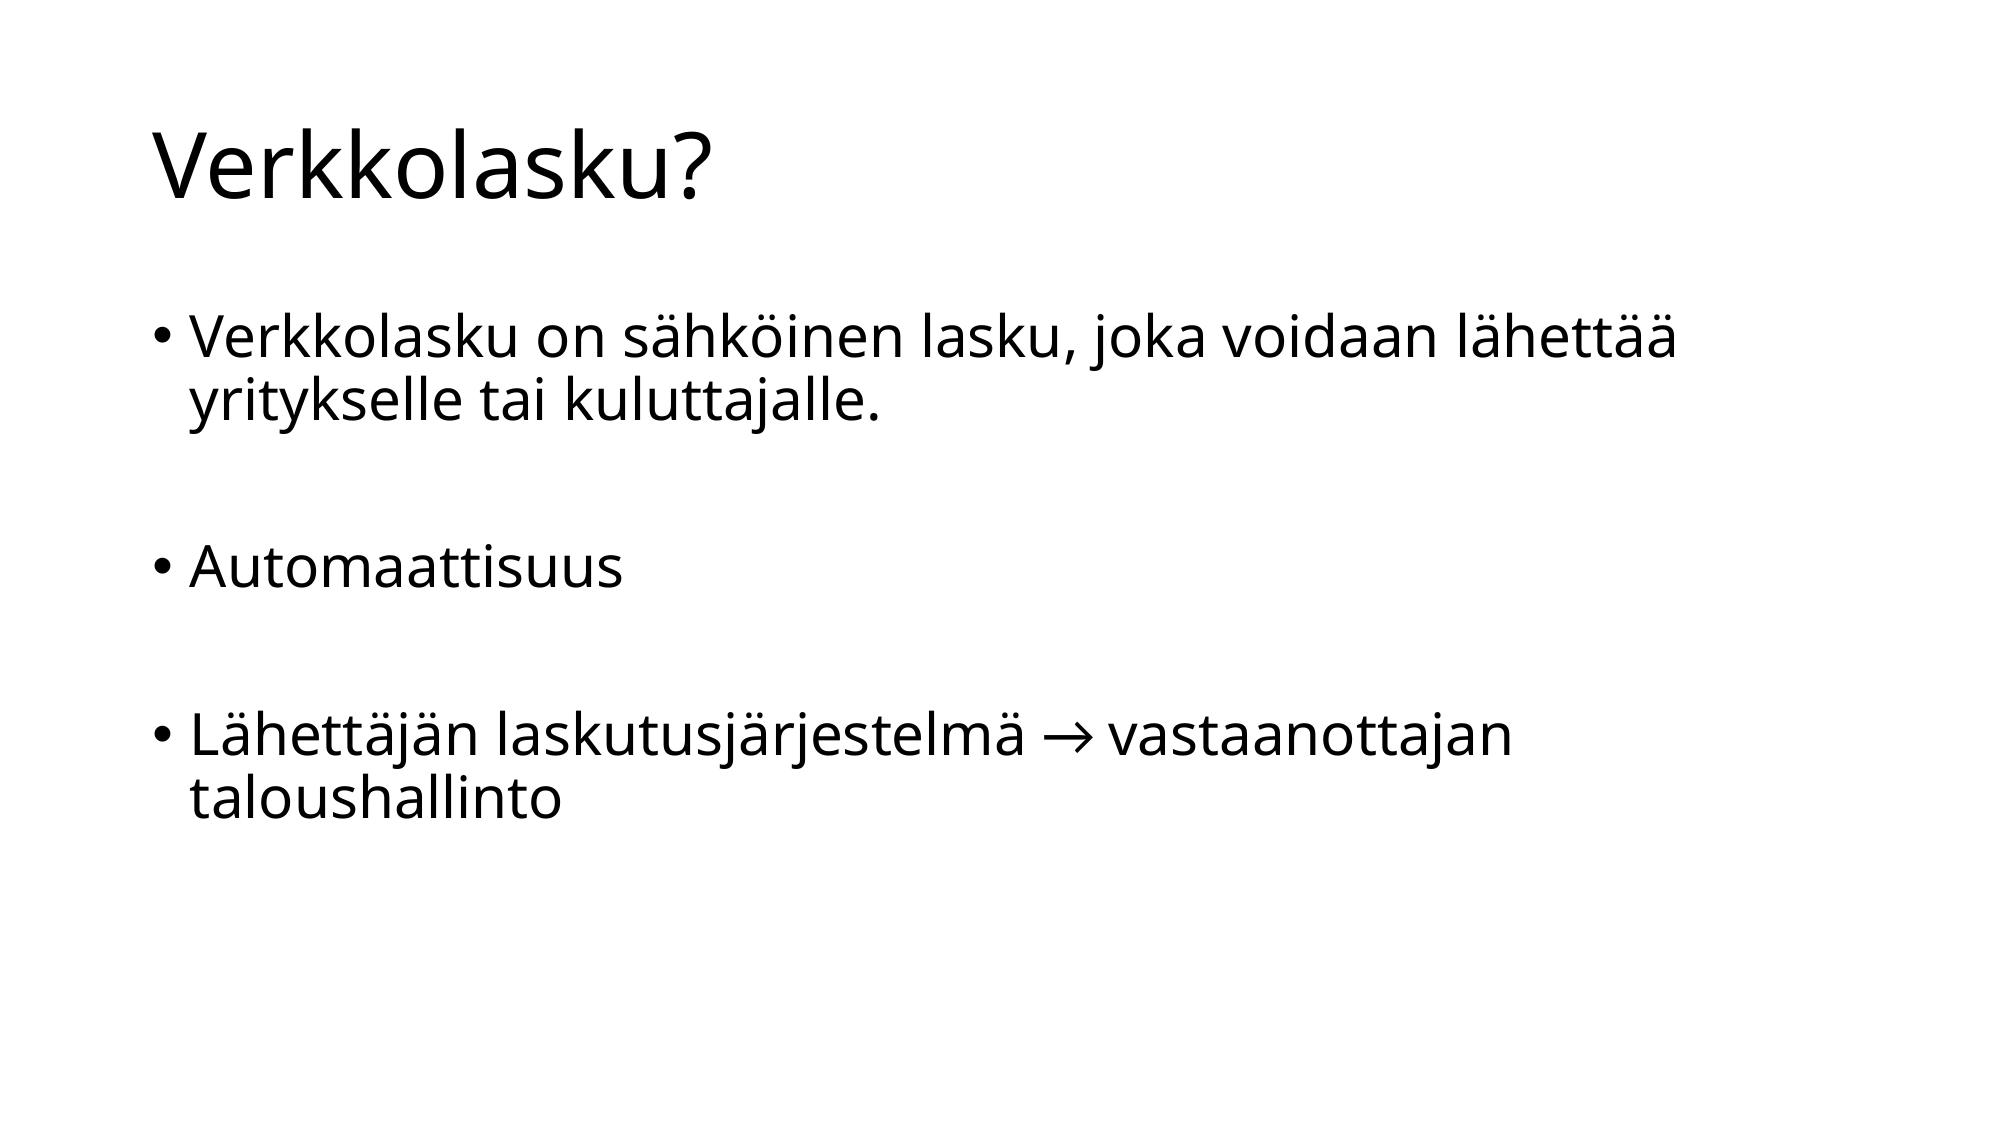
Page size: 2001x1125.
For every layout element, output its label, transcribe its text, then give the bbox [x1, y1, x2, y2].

list Verkkolasku on sähköinen lasku, joka voidaan lähettää yritykselle tai kuluttajalle. Automaattisuus Lähettäjän laskutusjärjestelmä → vastaanottajan taloushallinto [137, 299, 1863, 1014]
title Verkkolasku? [137, 59, 1863, 278]
